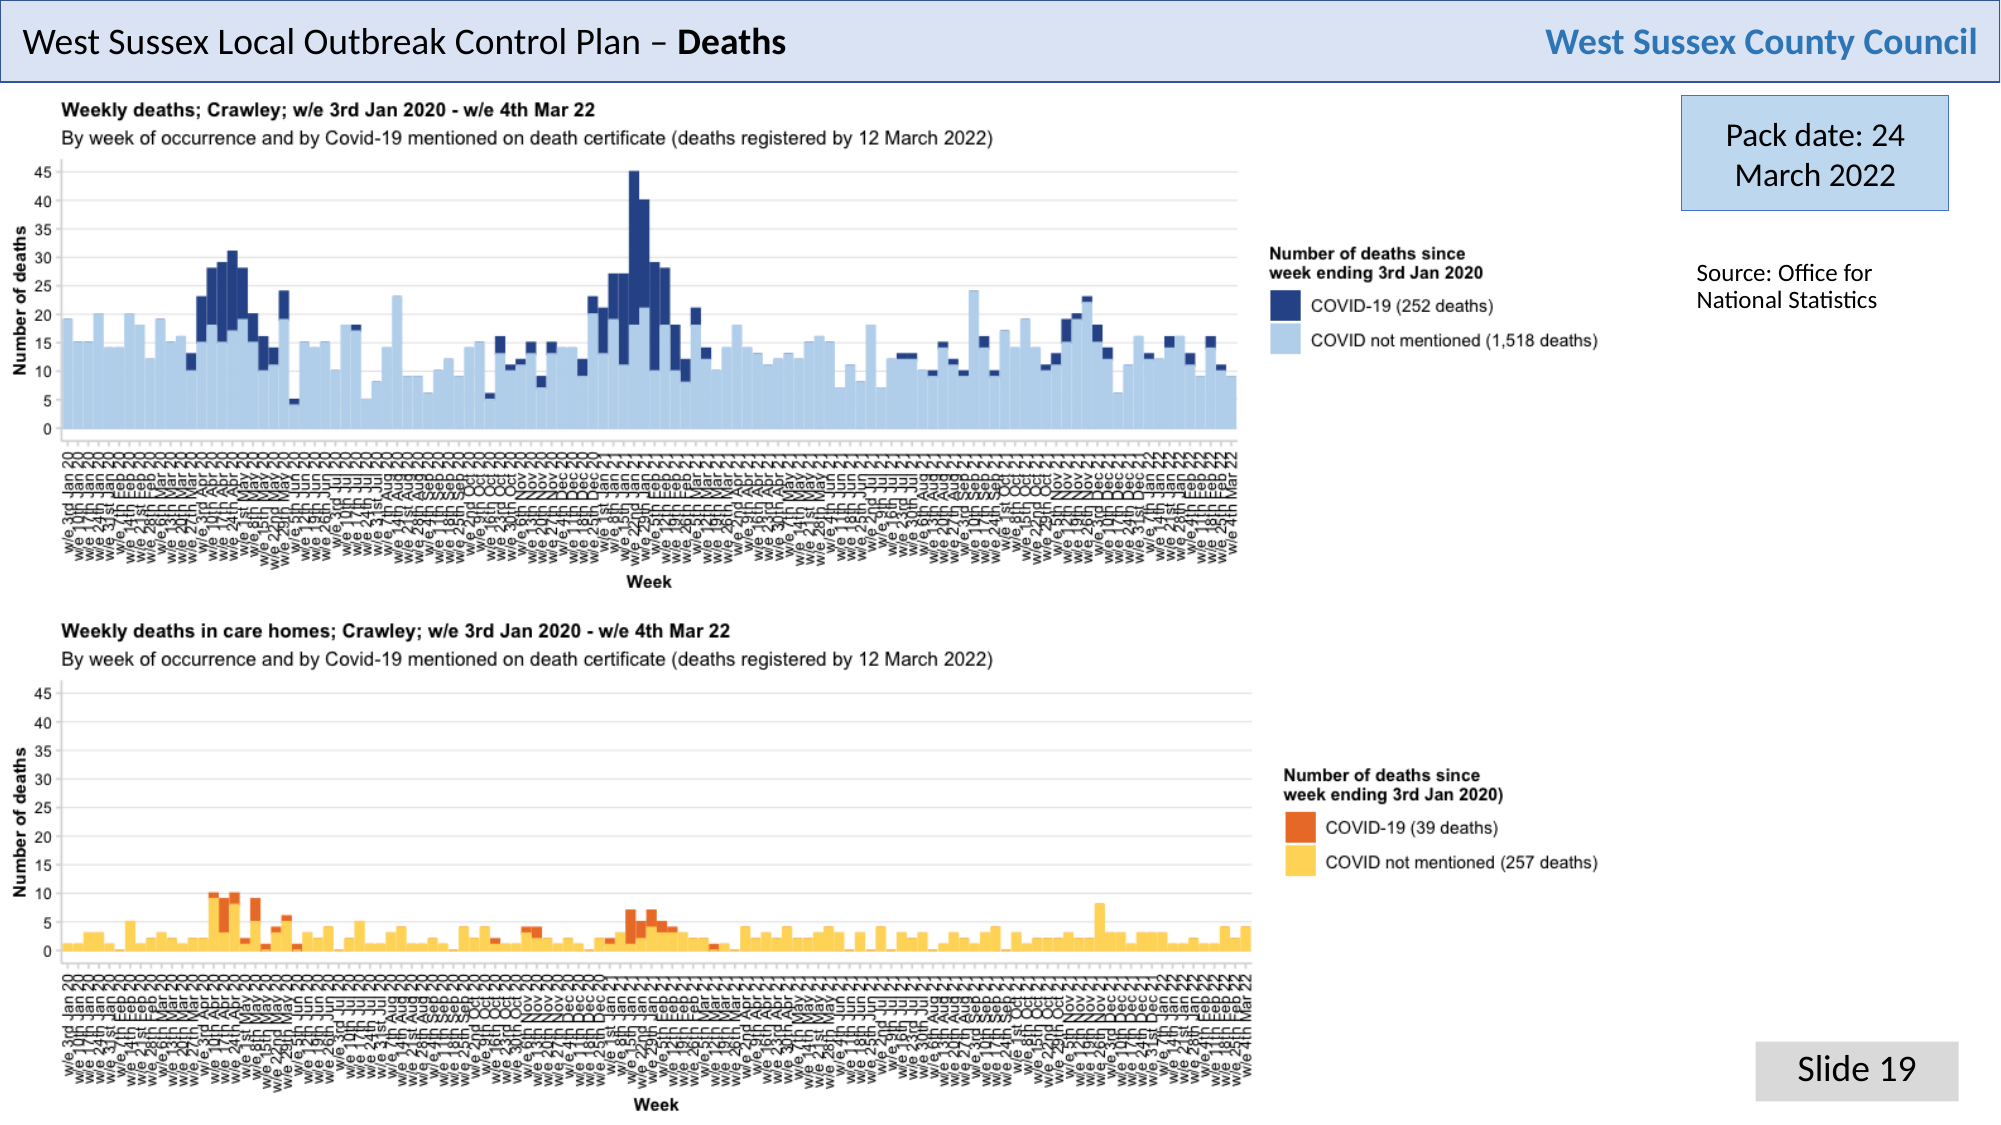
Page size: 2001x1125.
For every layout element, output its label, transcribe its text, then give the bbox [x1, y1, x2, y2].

list Source: Office for National Statistics [1681, 252, 1959, 289]
picture [3, 612, 1619, 1125]
list Slide 19 [1755, 1041, 1959, 1102]
picture [3, 91, 1619, 602]
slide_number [1681, 95, 1949, 211]
